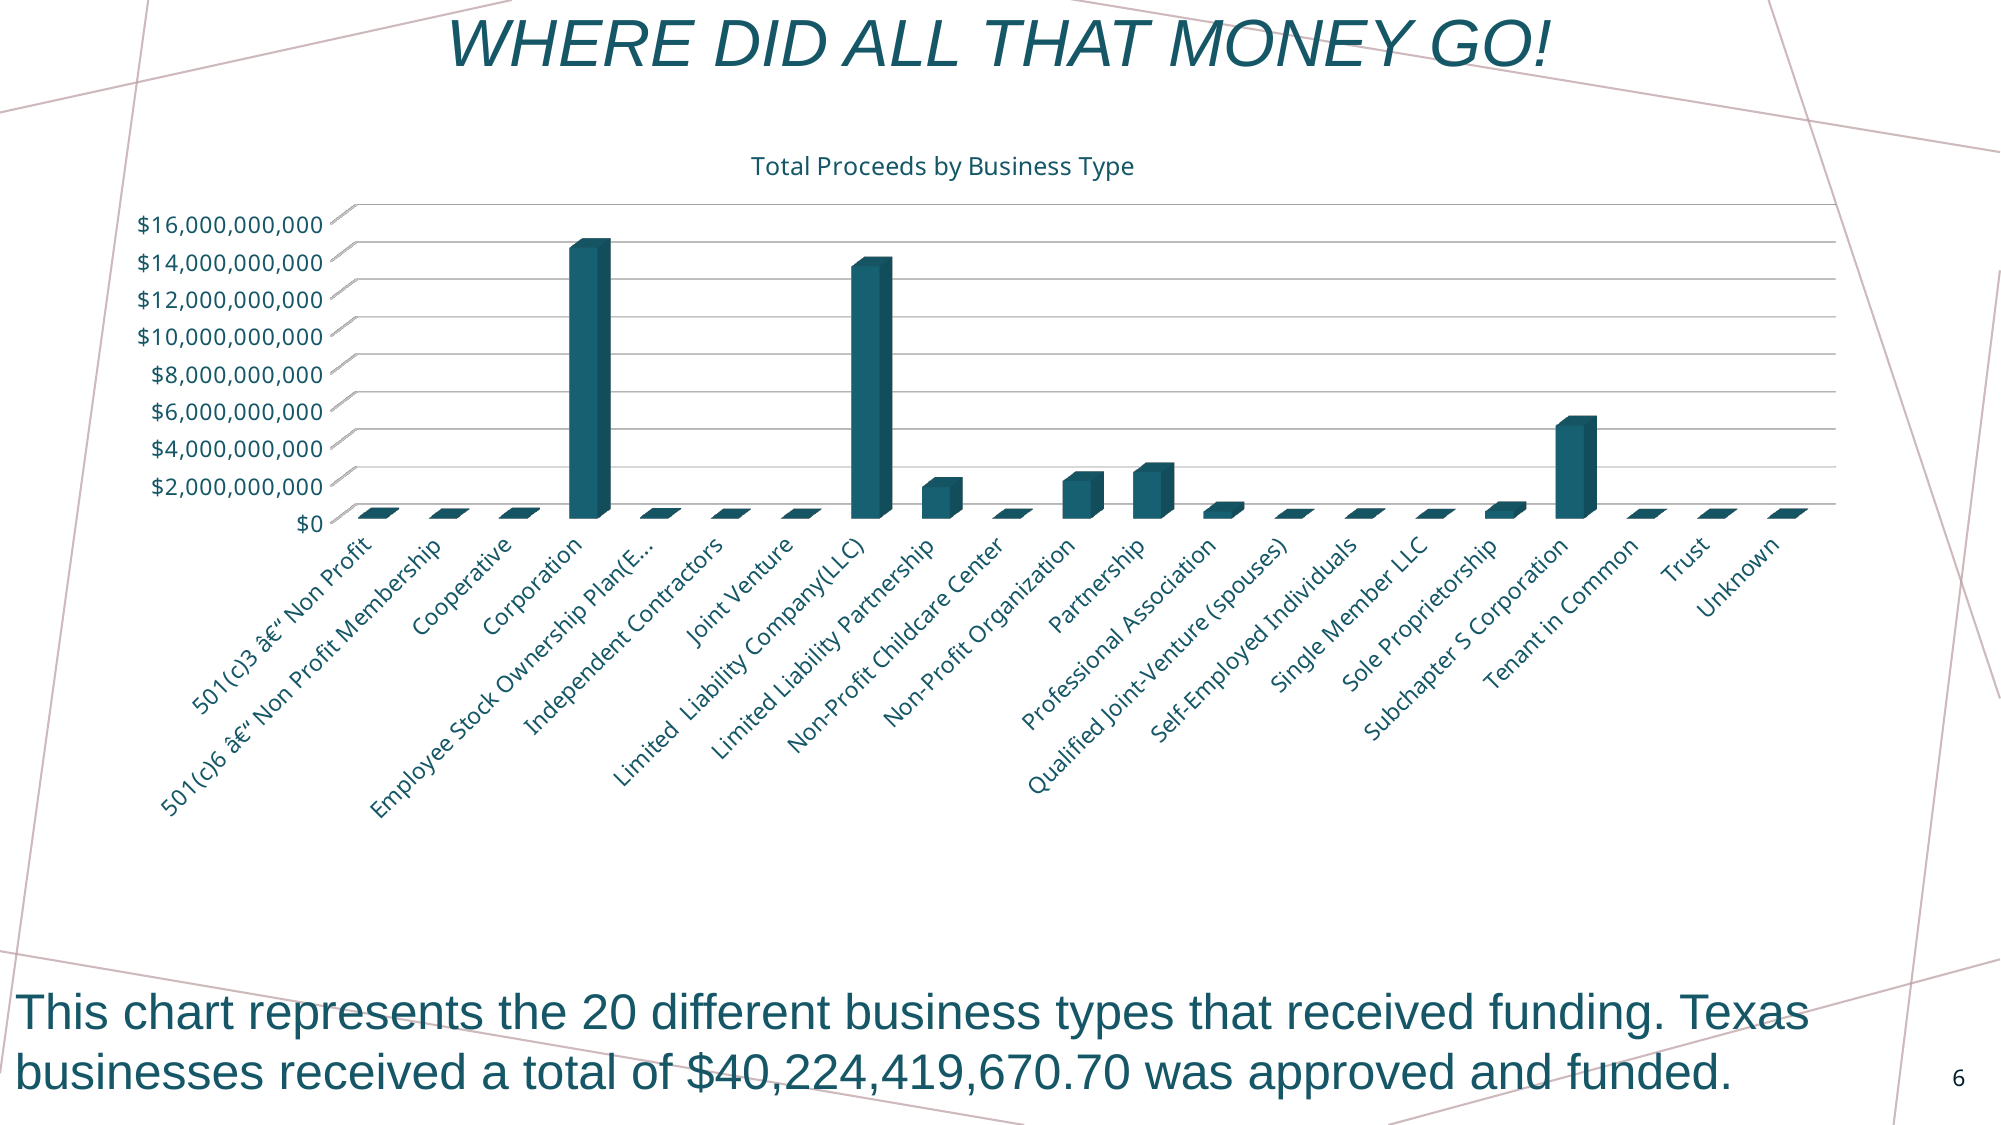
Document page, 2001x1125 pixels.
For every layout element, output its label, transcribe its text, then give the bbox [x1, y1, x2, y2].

title Where did all that money go! [0, 0, 2000, 90]
text_box This chart represents the 20 different business types that received funding. Texas businesses received a total of $40,224,419,670.70 was approved and funded. [0, 972, 2000, 1108]
chart [0, 127, 2000, 853]
